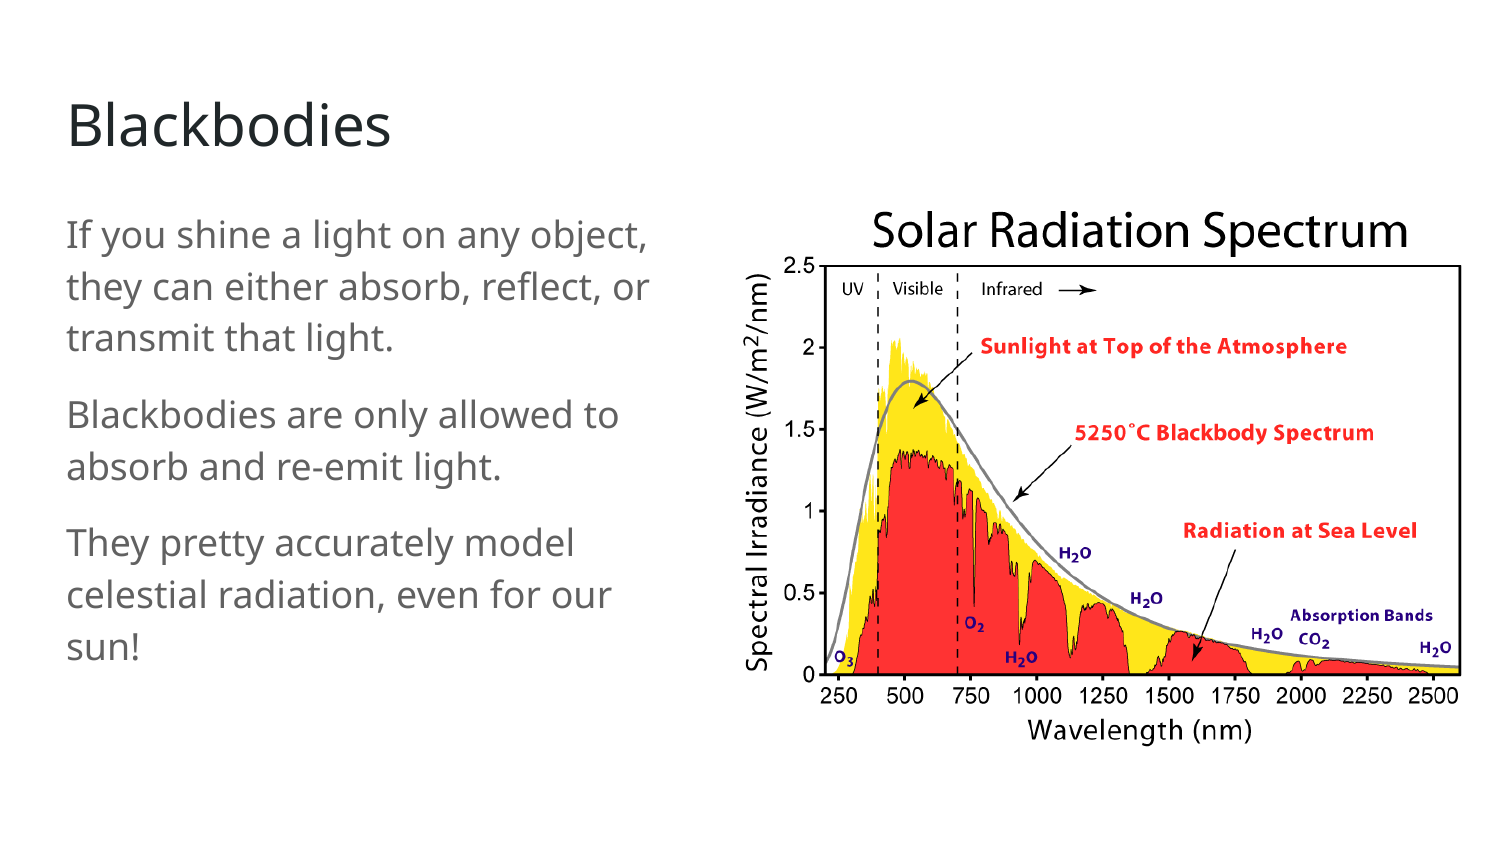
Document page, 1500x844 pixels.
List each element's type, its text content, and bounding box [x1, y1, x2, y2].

list Blackbodies are only allowed to absorb and re-emit light. [51, 369, 708, 497]
list If you shine a light on any object, they can either absorb, reflect, or transmit that light. [51, 189, 708, 369]
title Blackbodies [51, 72, 1449, 244]
picture [732, 198, 1476, 752]
list They pretty accurately model celestial radiation, even for our sun! [51, 497, 708, 844]
